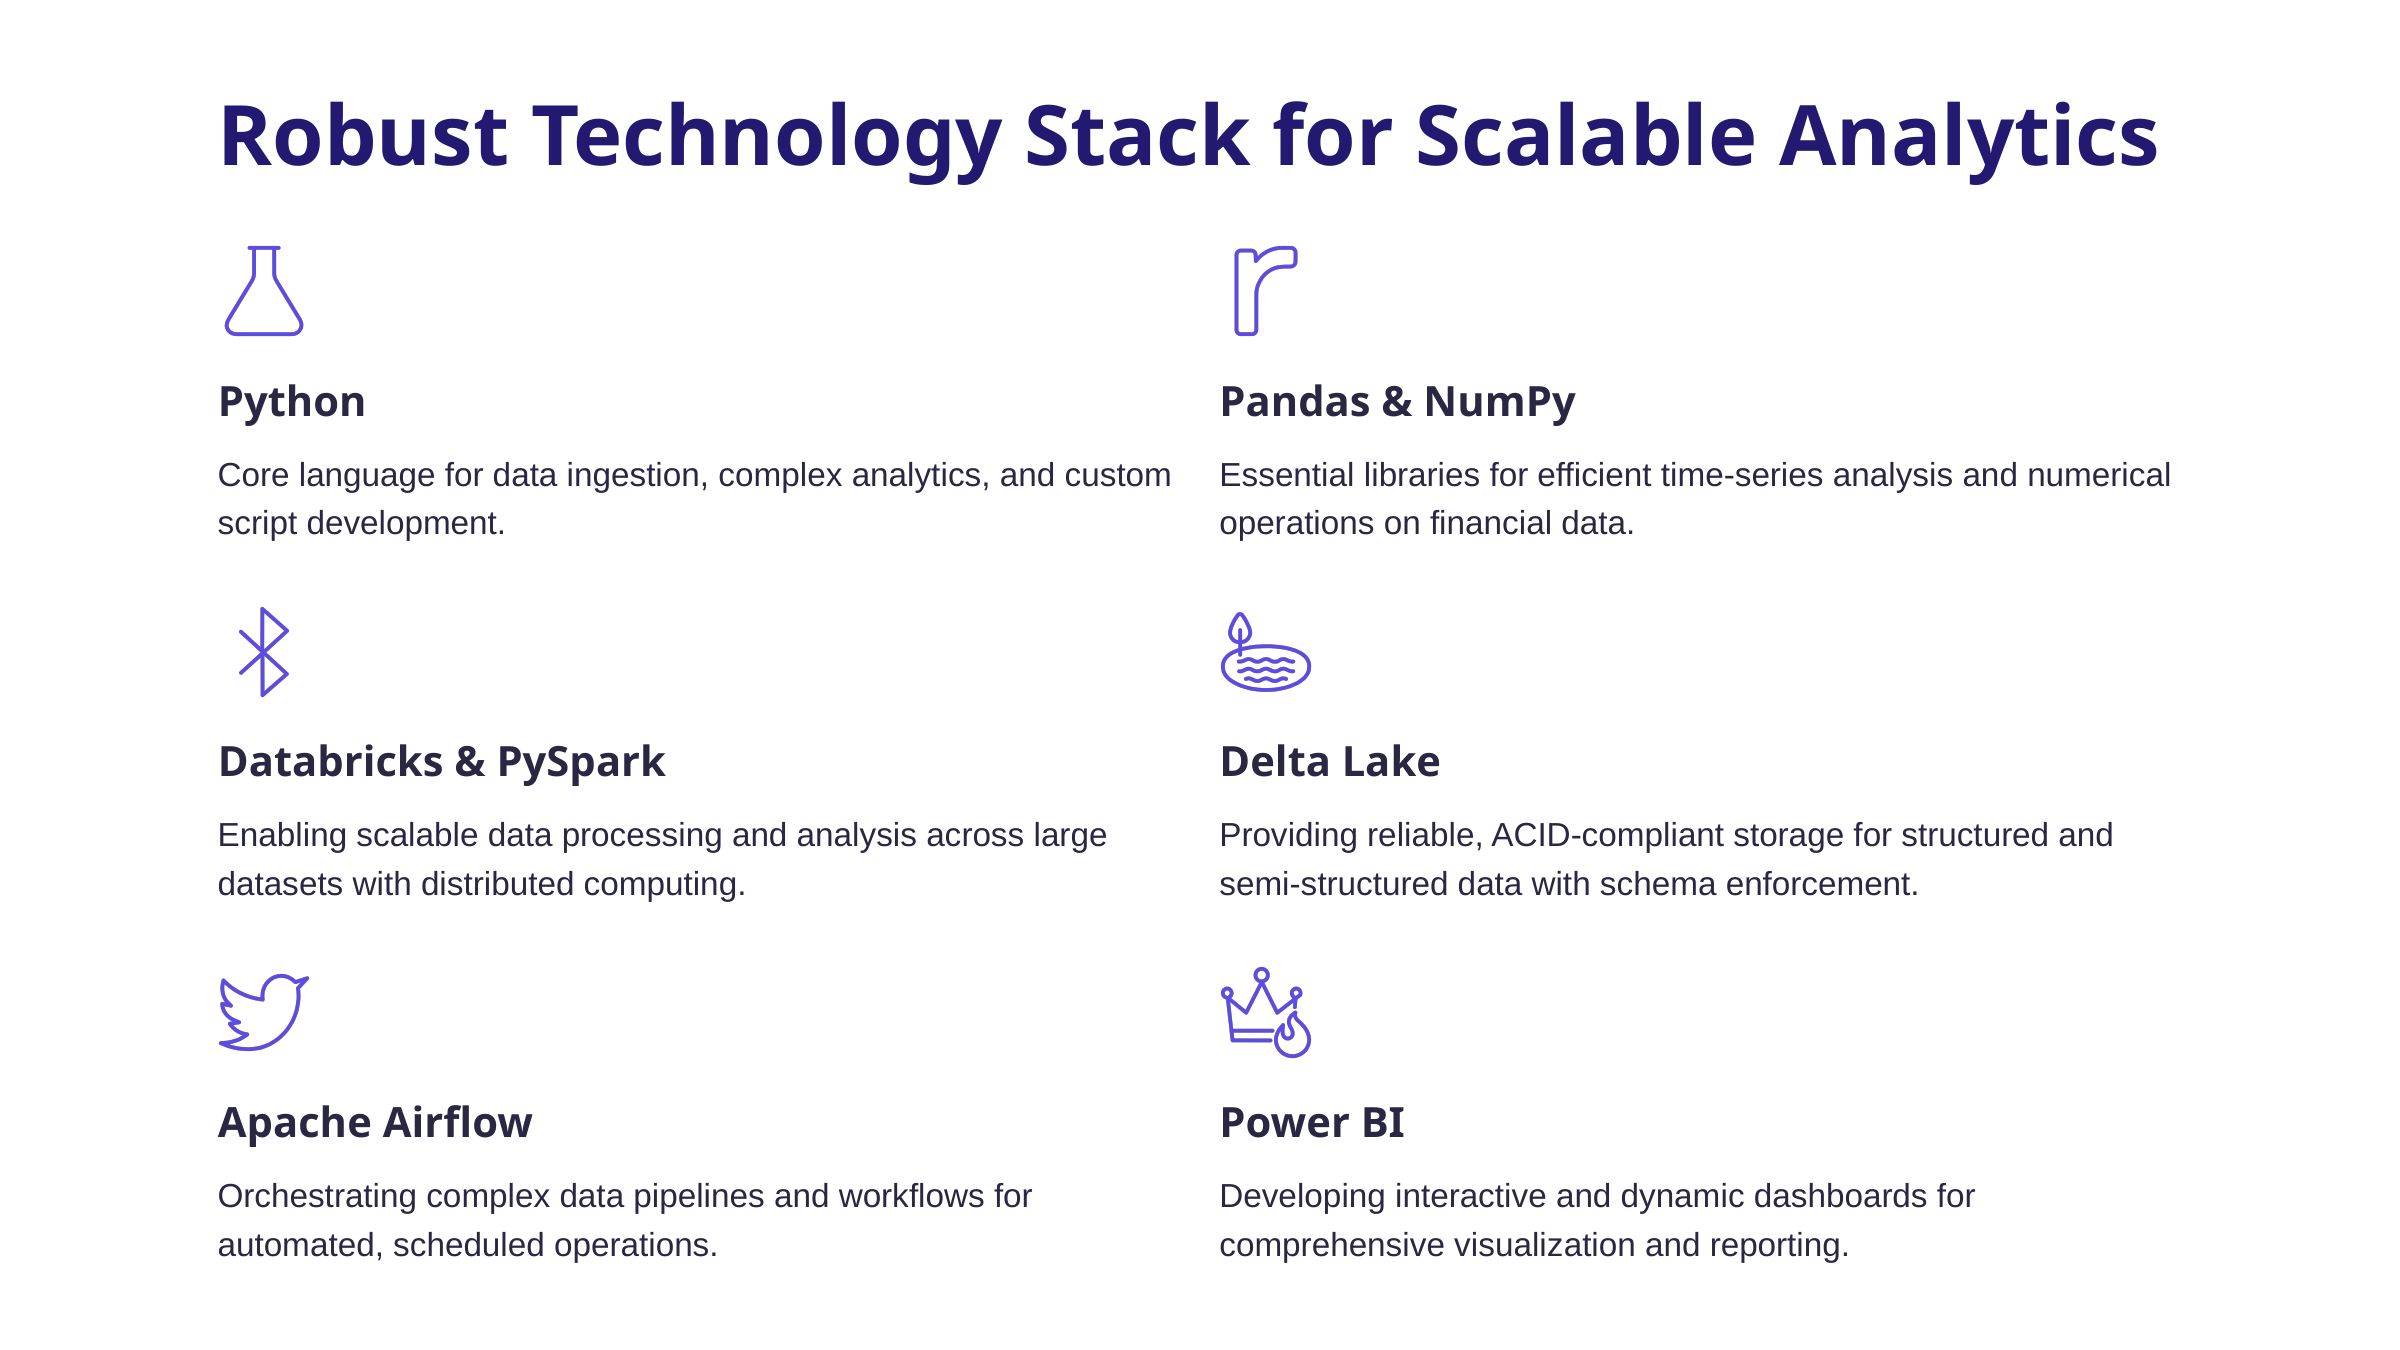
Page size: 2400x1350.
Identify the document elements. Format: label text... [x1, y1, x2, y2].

picture [1219, 965, 1313, 1060]
text_box Enabling scalable data processing and analysis across large datasets with distributed computing. [217, 804, 1181, 904]
text_box Apache Airflow [217, 1097, 606, 1147]
picture [1219, 244, 1313, 338]
text_box Power BI [1219, 1097, 1608, 1147]
text_box Providing reliable, ACID-compliant storage for structured and semi-structured data with schema enforcement. [1219, 804, 2182, 904]
picture [217, 605, 311, 699]
text_box Delta Lake [1219, 737, 1608, 786]
picture [217, 244, 311, 338]
text_box Python [217, 376, 606, 426]
text_box Core language for data ingestion, complex analytics, and custom script development. [217, 443, 1181, 544]
text_box Orchestrating complex data pipelines and workflows for automated, scheduled operations. [217, 1165, 1181, 1265]
text_box Robust Technology Stack for Scalable Analytics [217, 85, 1925, 183]
text_box Essential libraries for efficient time-series analysis and numerical operations on financial data. [1219, 443, 2182, 544]
text_box Developing interactive and dynamic dashboards for comprehensive visualization and reporting. [1219, 1165, 2182, 1265]
text_box Databricks & PySpark [217, 737, 614, 786]
picture [1219, 605, 1313, 699]
picture [217, 965, 311, 1060]
text_box Pandas & NumPy [1219, 376, 1608, 426]
